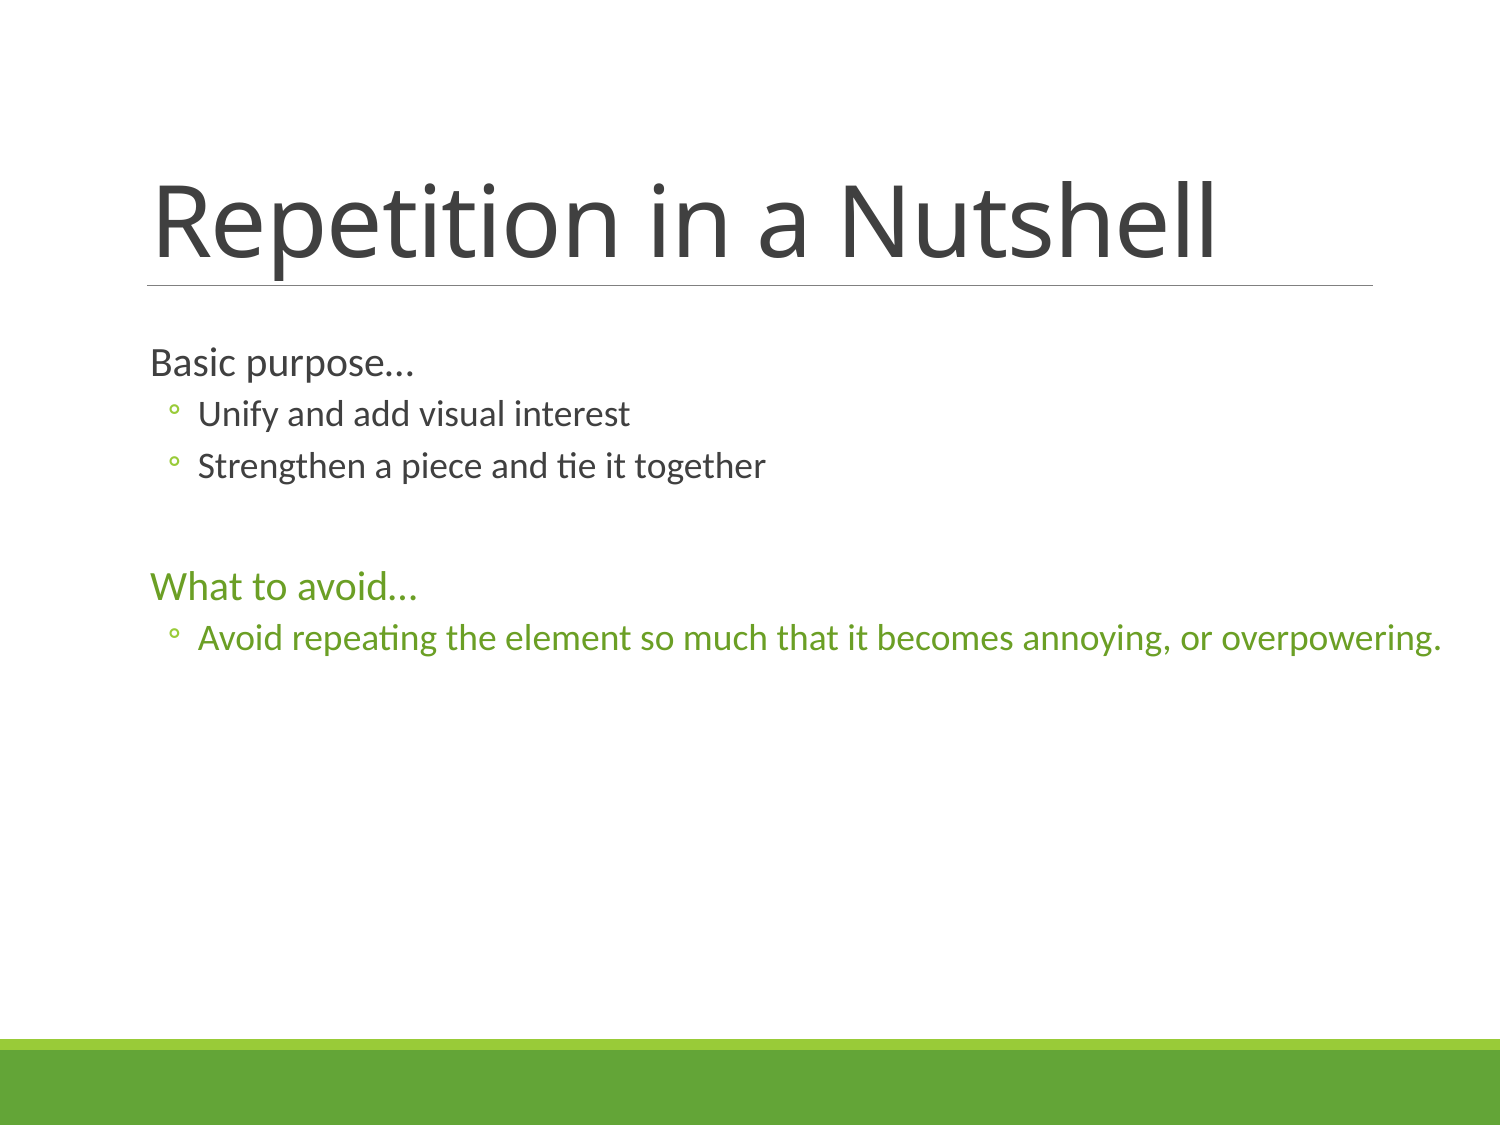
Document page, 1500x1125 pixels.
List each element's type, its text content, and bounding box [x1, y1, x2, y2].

list Basic purpose… Unify and add visual interest Strengthen a piece and tie it together What to avoid… Avoid repeating the element so much that it becomes annoying, or overpowering. [135, 332, 1485, 1125]
title Repetition in a Nutshell [135, 47, 1373, 285]
